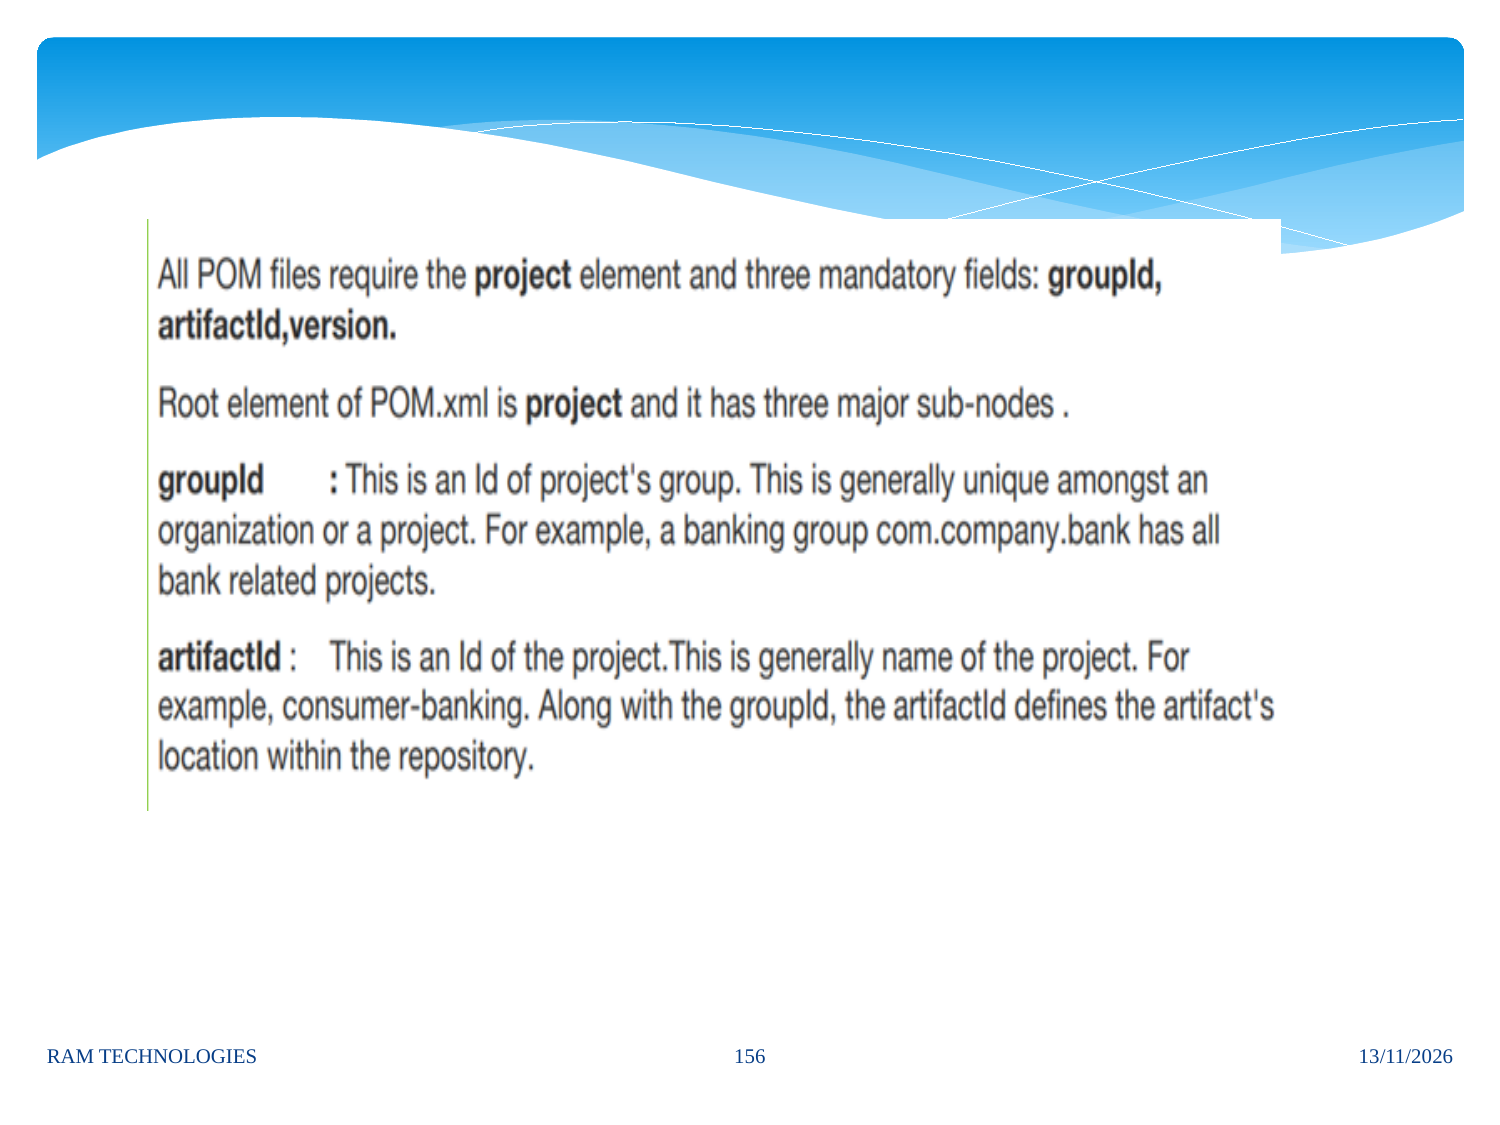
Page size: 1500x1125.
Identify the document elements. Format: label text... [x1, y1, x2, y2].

slide_number 156 [654, 1025, 846, 1086]
footer RAM TECHNOLOGIES [31, 1025, 653, 1086]
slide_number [847, 1025, 1469, 1086]
picture [147, 219, 1281, 811]
